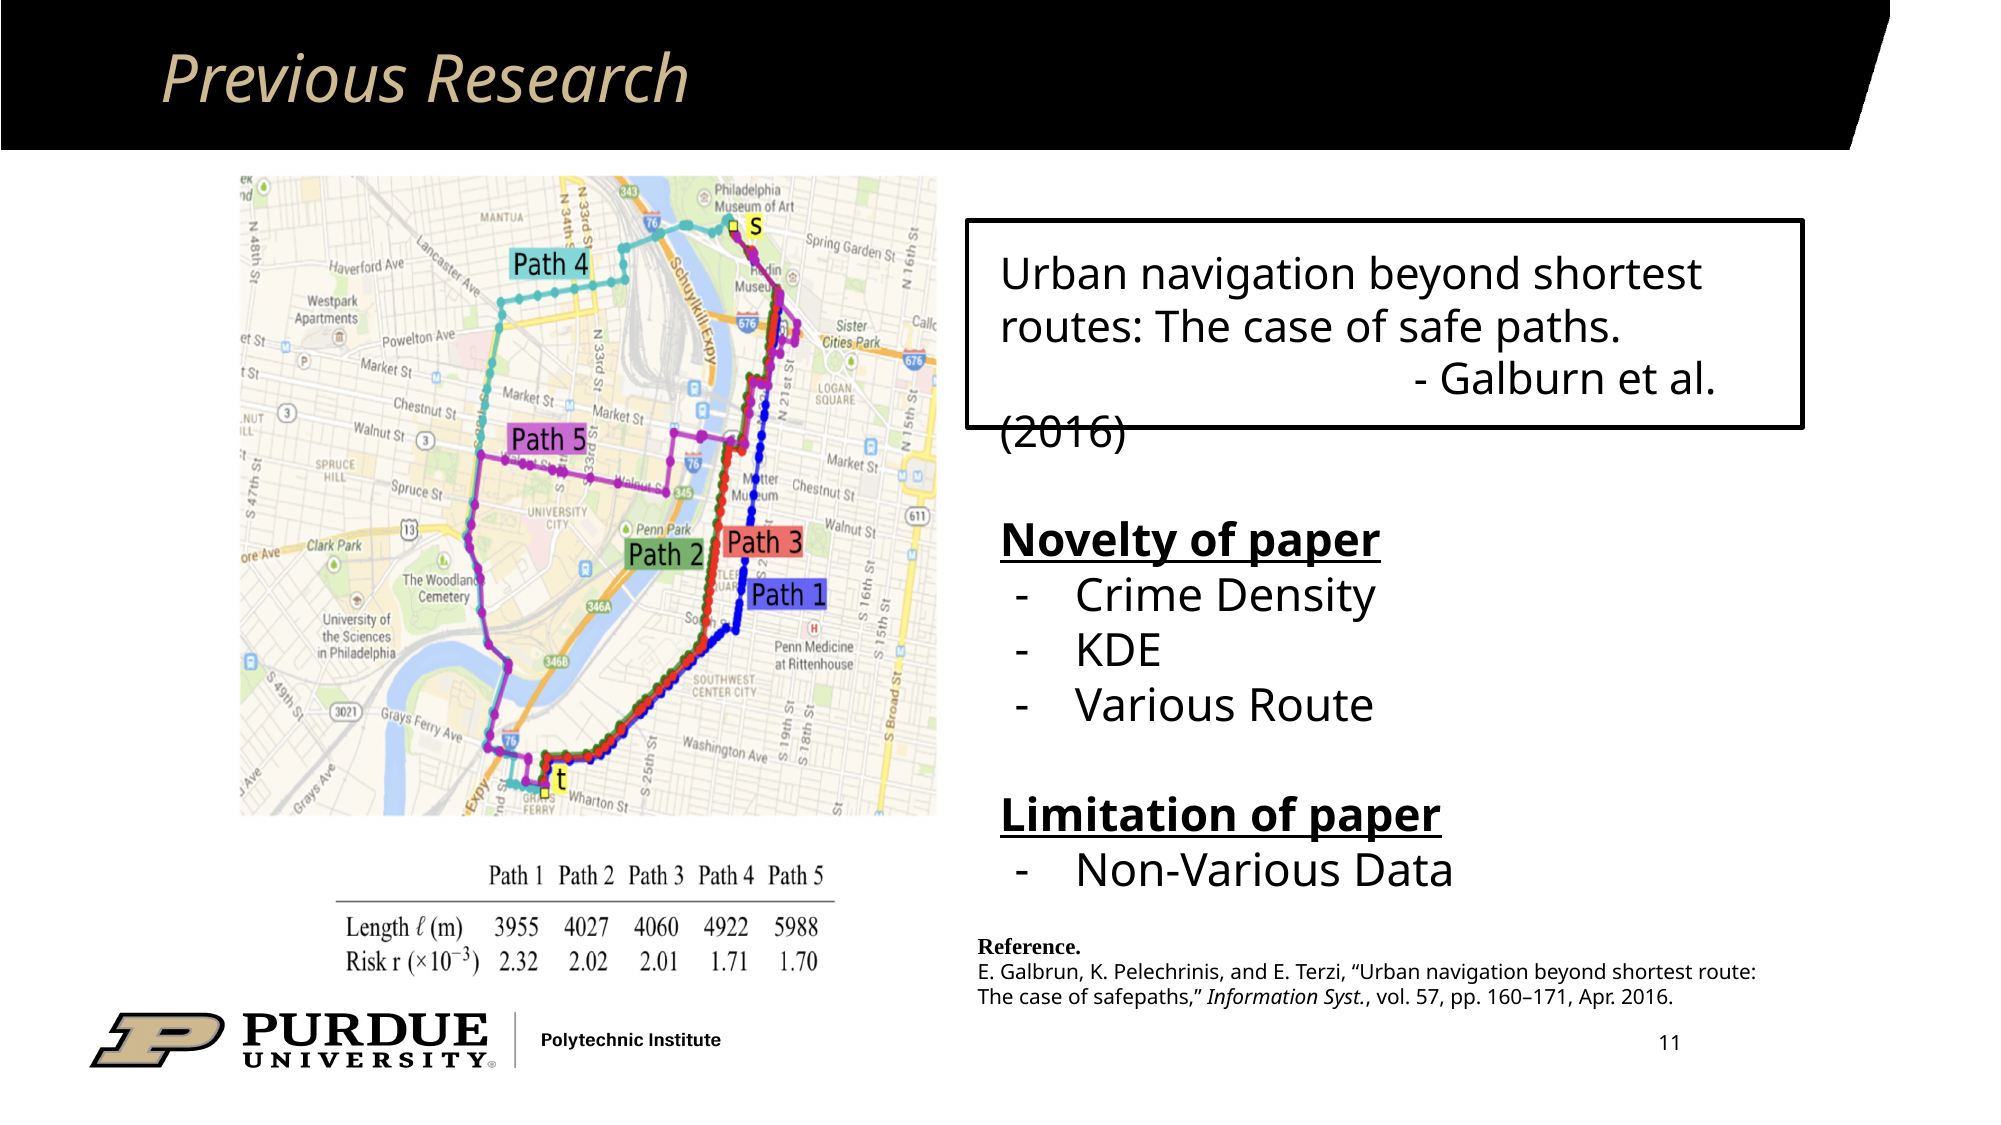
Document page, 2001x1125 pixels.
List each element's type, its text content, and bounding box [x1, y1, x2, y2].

text_box [967, 220, 1803, 428]
picture [228, 163, 939, 984]
text_box Reference. E. Galbrun, K. Pelechrinis, and E. Terzi, “Urban navigation beyond shortest route: The case of safepaths,” Information Syst., vol. 57, pp. 160–171, Apr. 2016. [962, 916, 1808, 1024]
slide_number ‹#› [1640, 1024, 1701, 1074]
picture [1, 0, 1890, 150]
picture [89, 1010, 846, 1071]
title Previous Research [158, 43, 1299, 236]
list Urban navigation beyond shortest routes: The case of safe paths. - Galburn et al. (2016) Novelty of paper Crime Density KDE Various Route Limitation of paper Non-Various Data [999, 245, 1789, 822]
